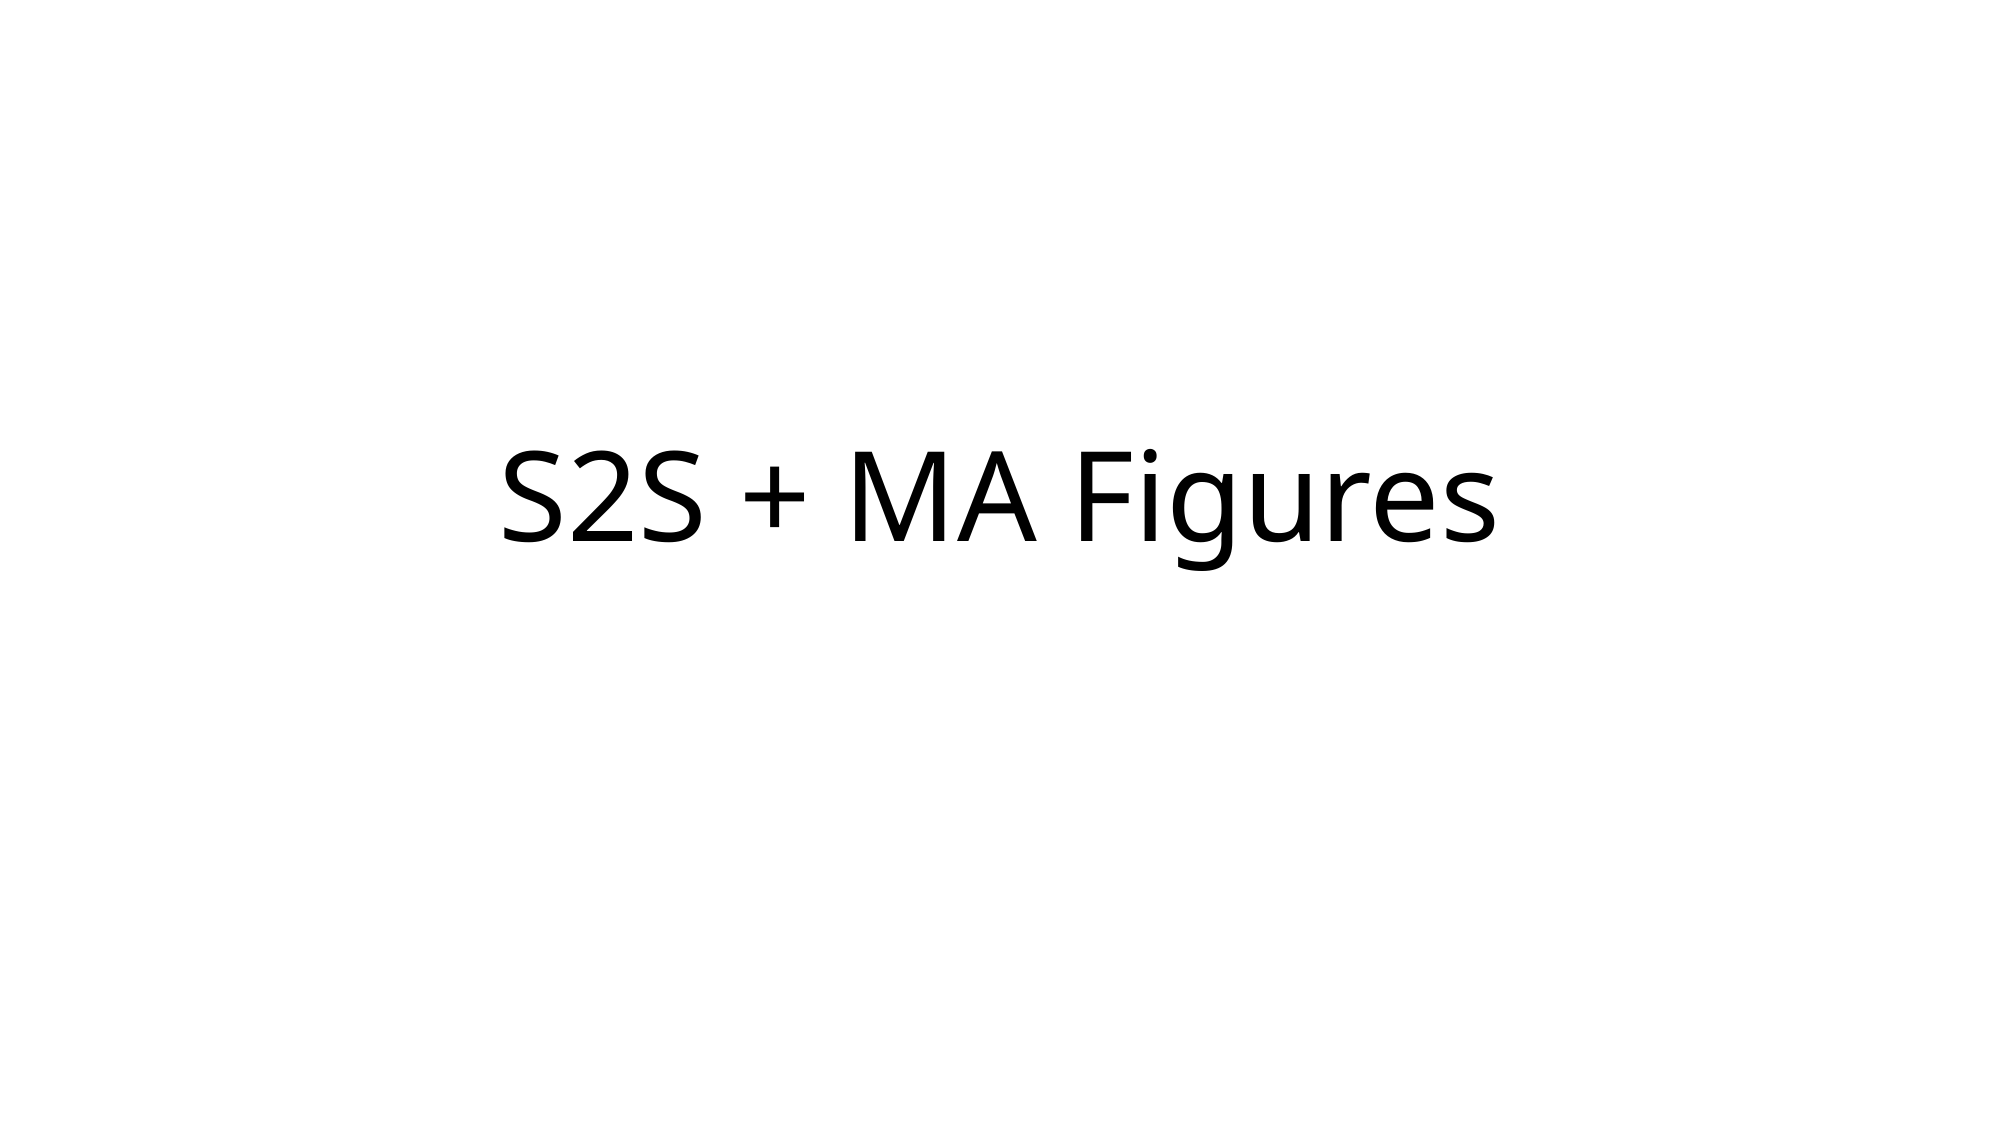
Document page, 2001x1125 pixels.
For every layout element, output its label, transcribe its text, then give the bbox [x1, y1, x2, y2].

title S2S + MA Figures [249, 184, 1750, 576]
